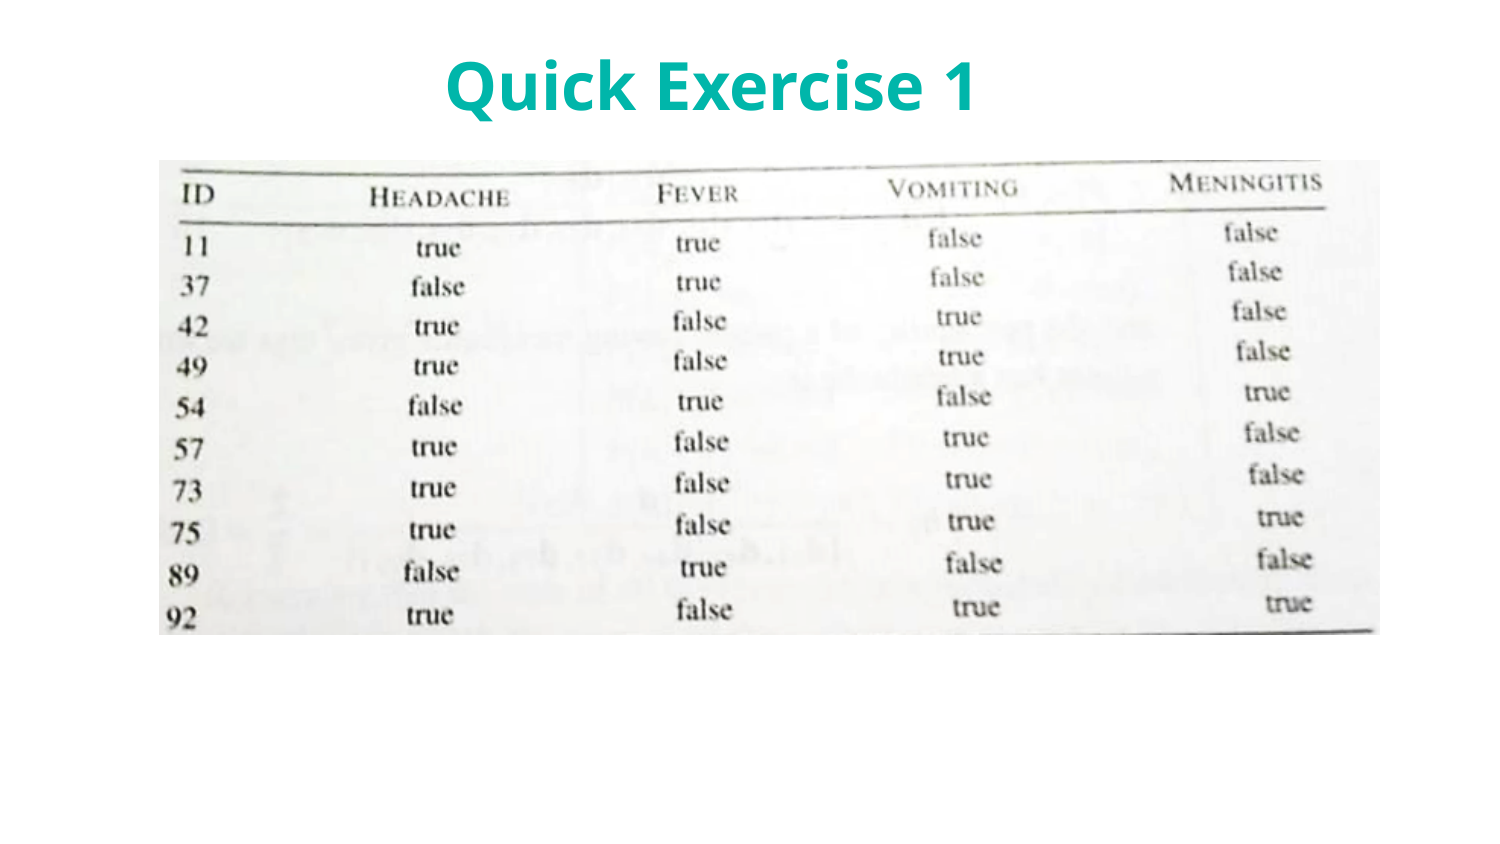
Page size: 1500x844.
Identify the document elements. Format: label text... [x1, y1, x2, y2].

picture [159, 160, 1380, 635]
title Quick Exercise 1 [37, 0, 1388, 139]
